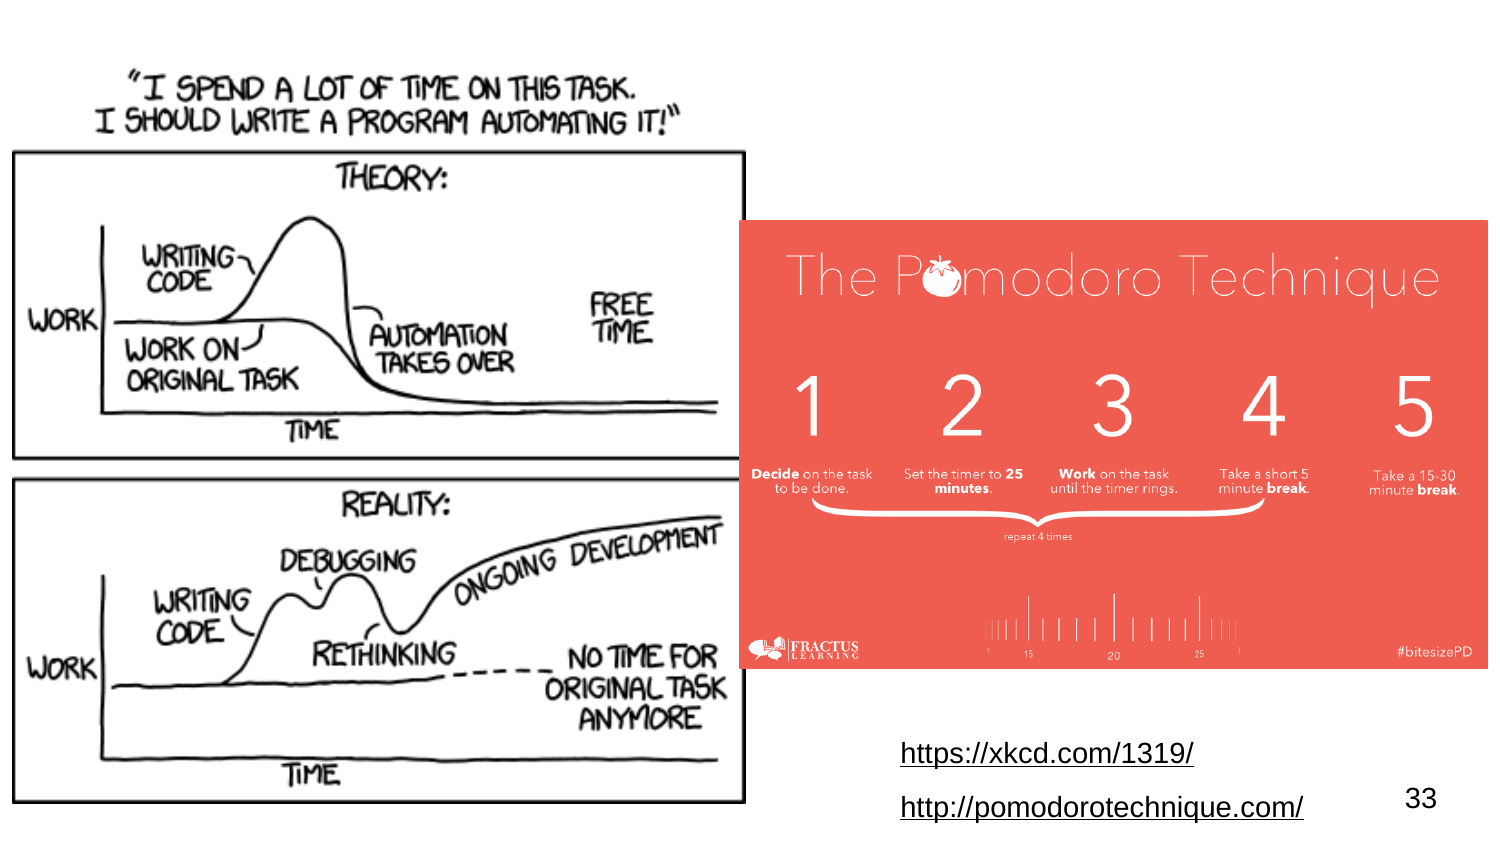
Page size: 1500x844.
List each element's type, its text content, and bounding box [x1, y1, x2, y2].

picture [12, 62, 1488, 804]
text_box https://xkcd.com/1319/ [885, 719, 1249, 754]
slide_number 33 [1389, 764, 1480, 830]
text_box http://pomodorotechnique.com/ [885, 772, 1347, 814]
